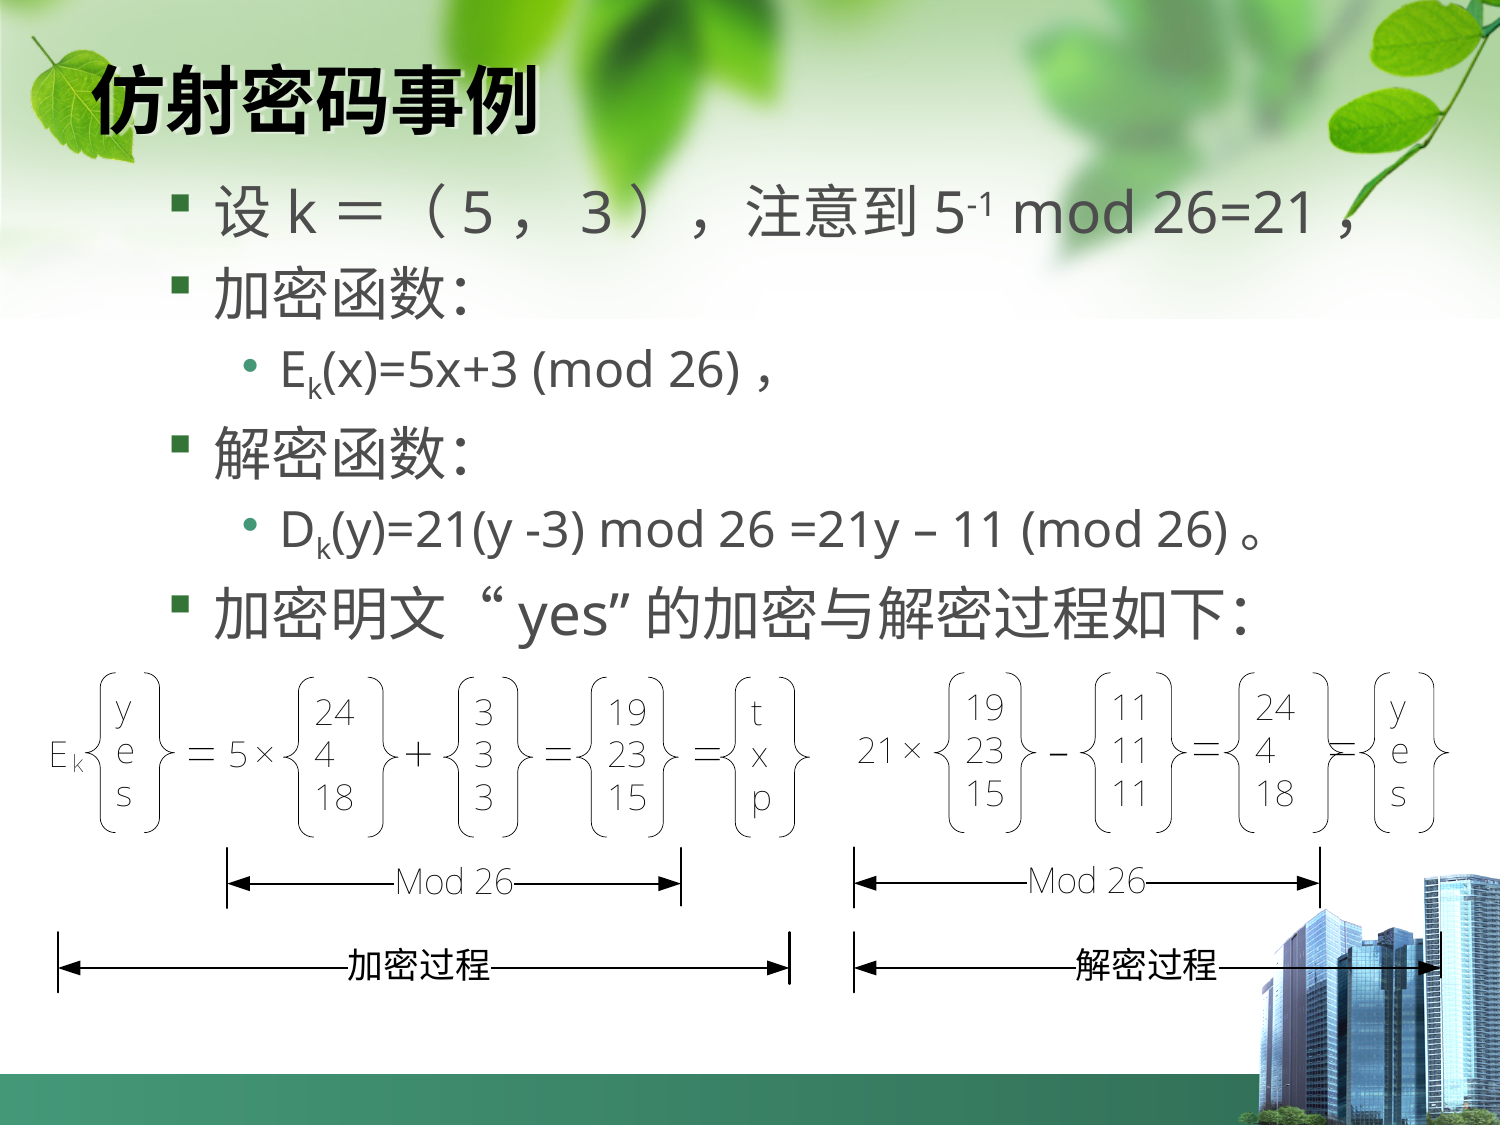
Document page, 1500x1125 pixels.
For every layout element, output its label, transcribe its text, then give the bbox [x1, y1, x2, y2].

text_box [26, 668, 1483, 1108]
list 设k＝（5，3），注意到5-1 mod 26=21， 加密函数： Ek(x)=5x+3 (mod 26)， 解密函数： Dk(y)=21(y -3) mod 26 =21y – 11 (mod 26)。 加密明文“yes”的加密与解密过程如下： [76, 167, 1427, 646]
picture [0, 0, 1500, 319]
title 仿射密码事例 [75, 4, 1425, 193]
